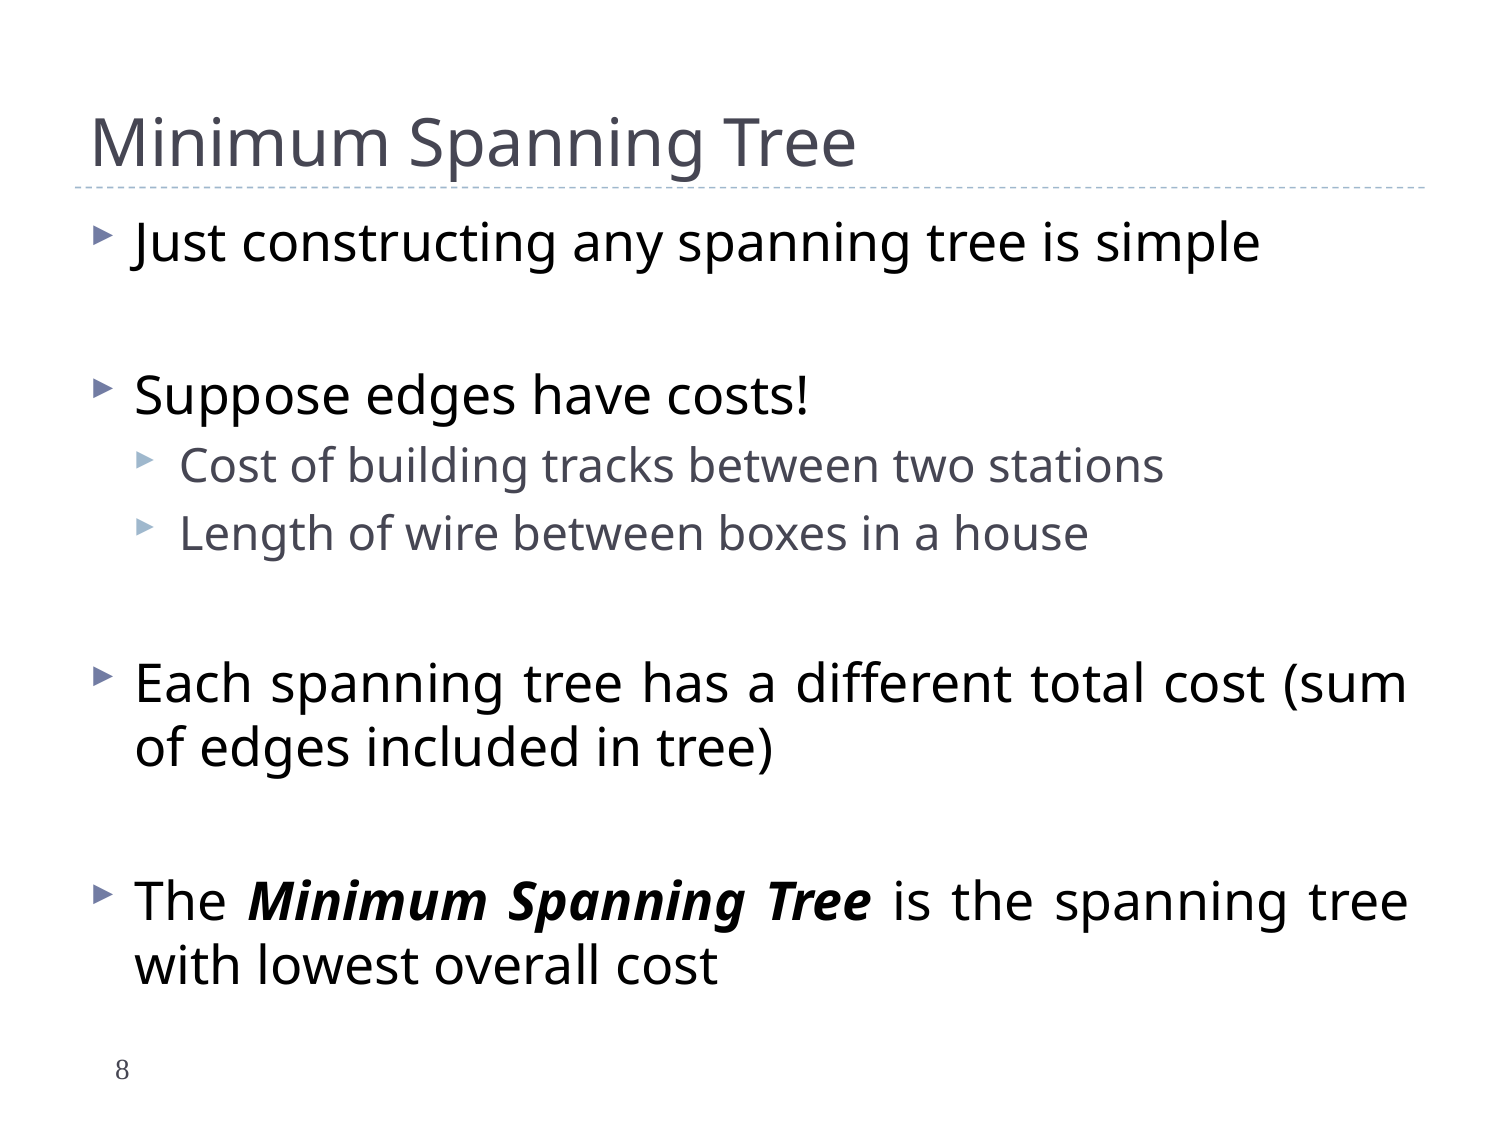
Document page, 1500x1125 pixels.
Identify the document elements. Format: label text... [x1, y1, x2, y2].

title Minimum Spanning Tree [75, 24, 1425, 188]
list Just constructing any spanning tree is simple Suppose edges have costs! Cost of building tracks between two stations Length of wire between boxes in a house Each spanning tree has a different total cost (sum of edges included in tree) The Minimum Spanning Tree is the spanning tree with lowest overall cost [75, 200, 1425, 1010]
slide_number 8 [100, 1042, 426, 1103]
